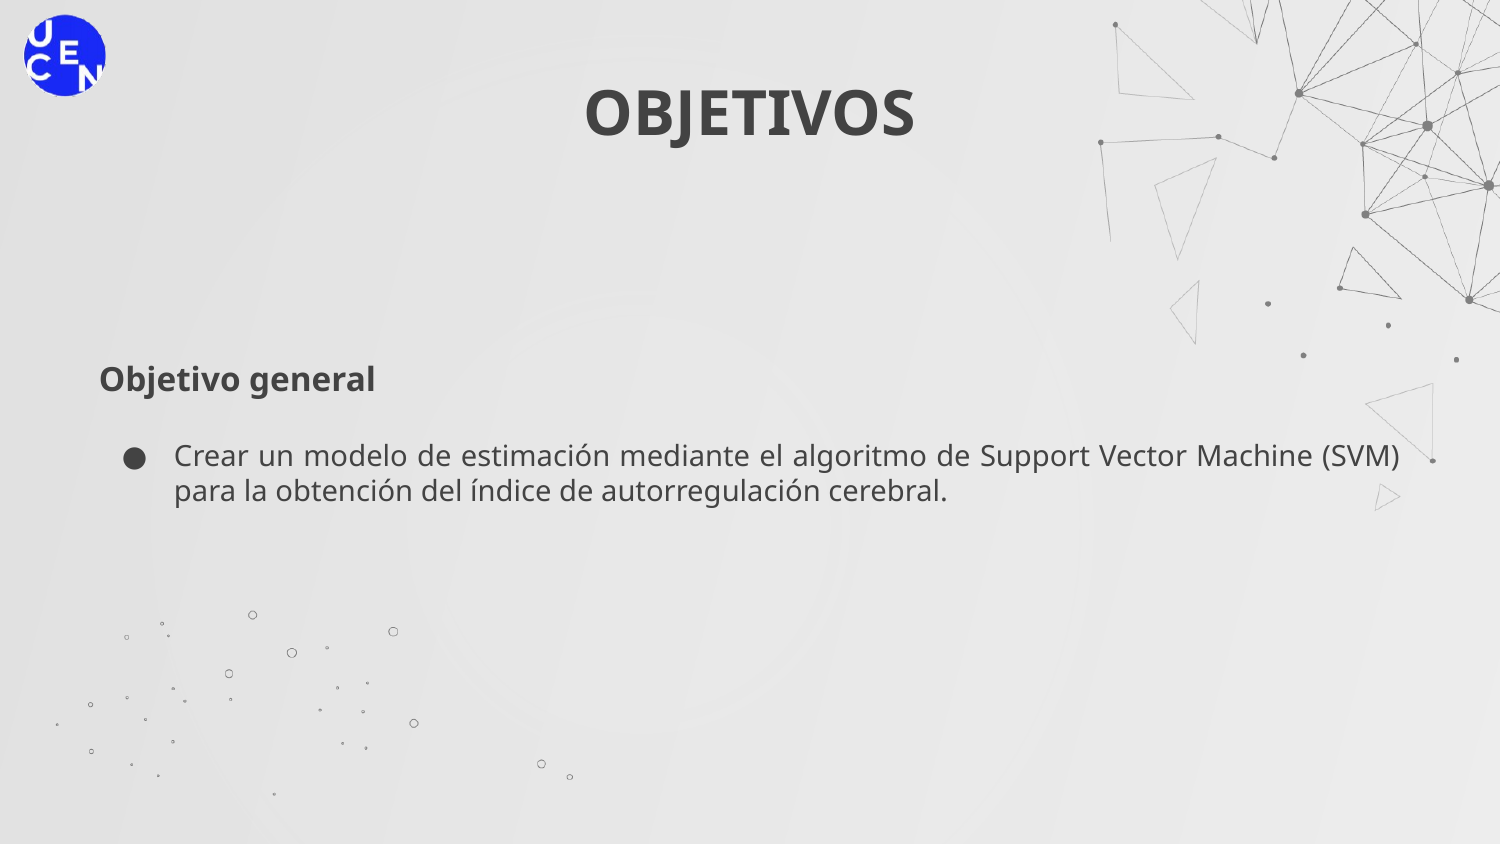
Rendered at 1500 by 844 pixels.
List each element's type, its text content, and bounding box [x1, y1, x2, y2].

title OBJETIVOS [322, 57, 1178, 214]
picture [0, 0, 1500, 844]
text_box Objetivo general Crear un modelo de estimación mediante el algoritmo de Support Vector Machine (SVM) para la obtención del índice de autorregulación cerebral. [83, 342, 1417, 628]
